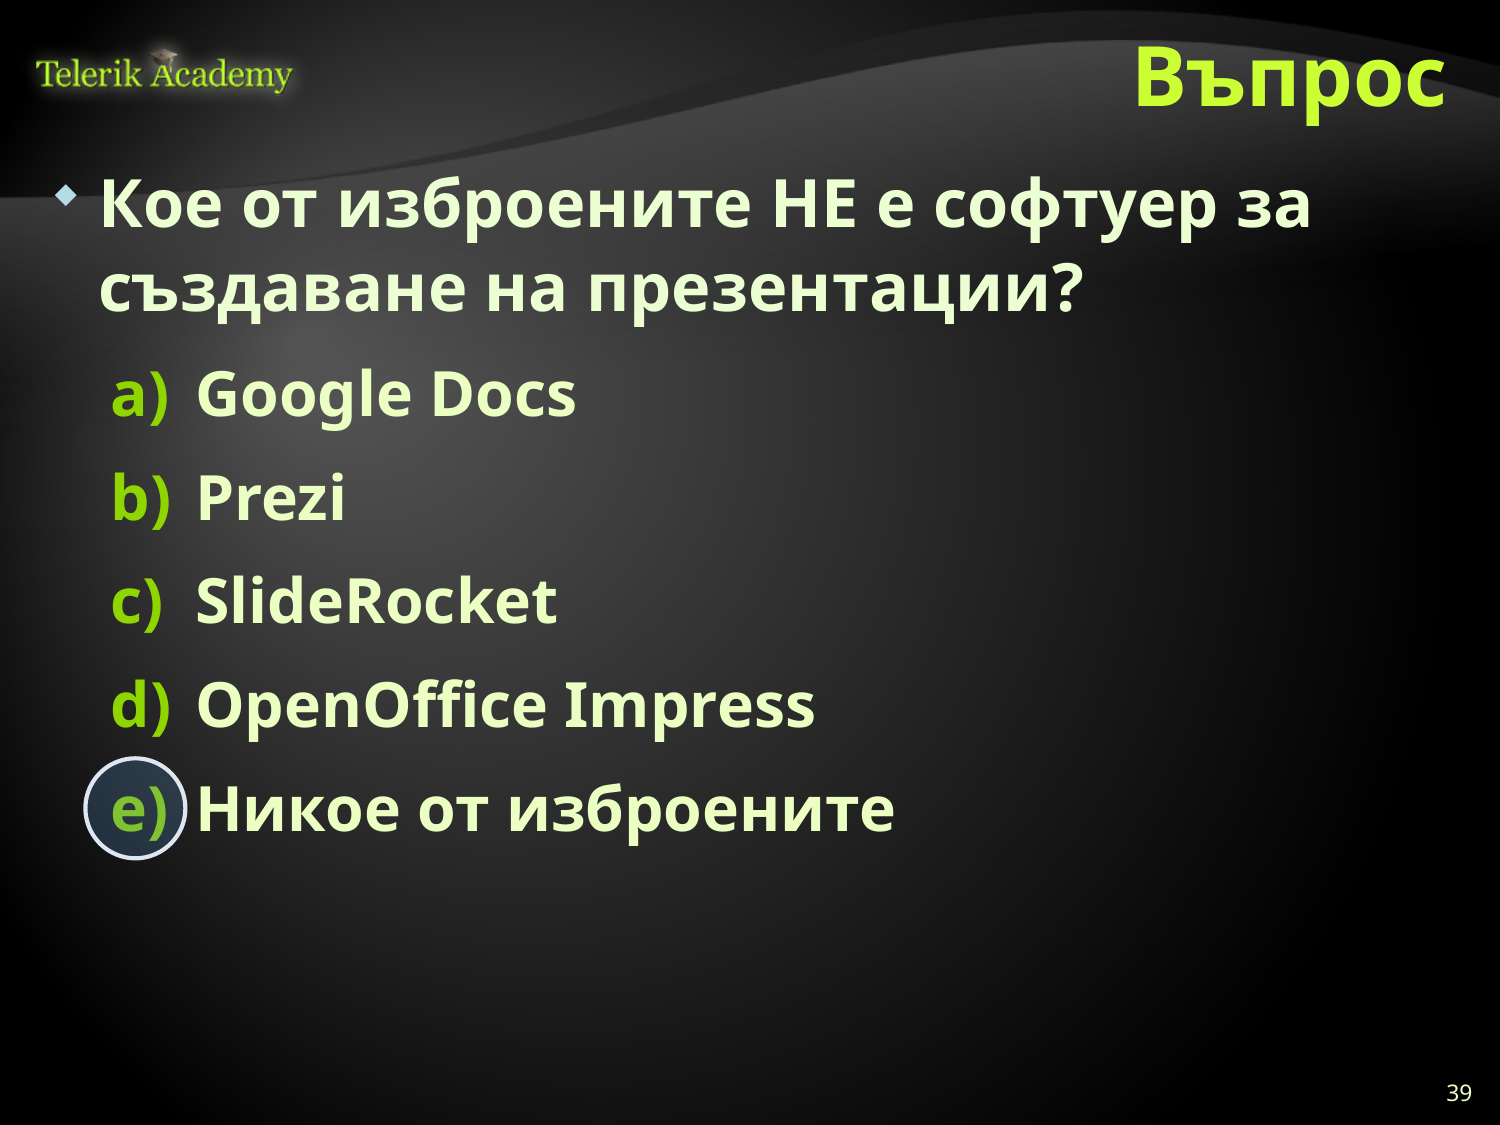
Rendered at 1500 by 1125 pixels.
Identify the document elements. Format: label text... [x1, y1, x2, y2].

list Кое от изброените НЕ е софтуер за създаване на презентации? Google Docs Prezi SlideRocket OpenOffice Impress Никое от изброените [37, 149, 1463, 1075]
picture [0, 0, 1500, 1125]
title Въпрос [300, 12, 1463, 149]
slide_number 39 [1412, 1074, 1488, 1113]
text_box [83, 756, 188, 861]
